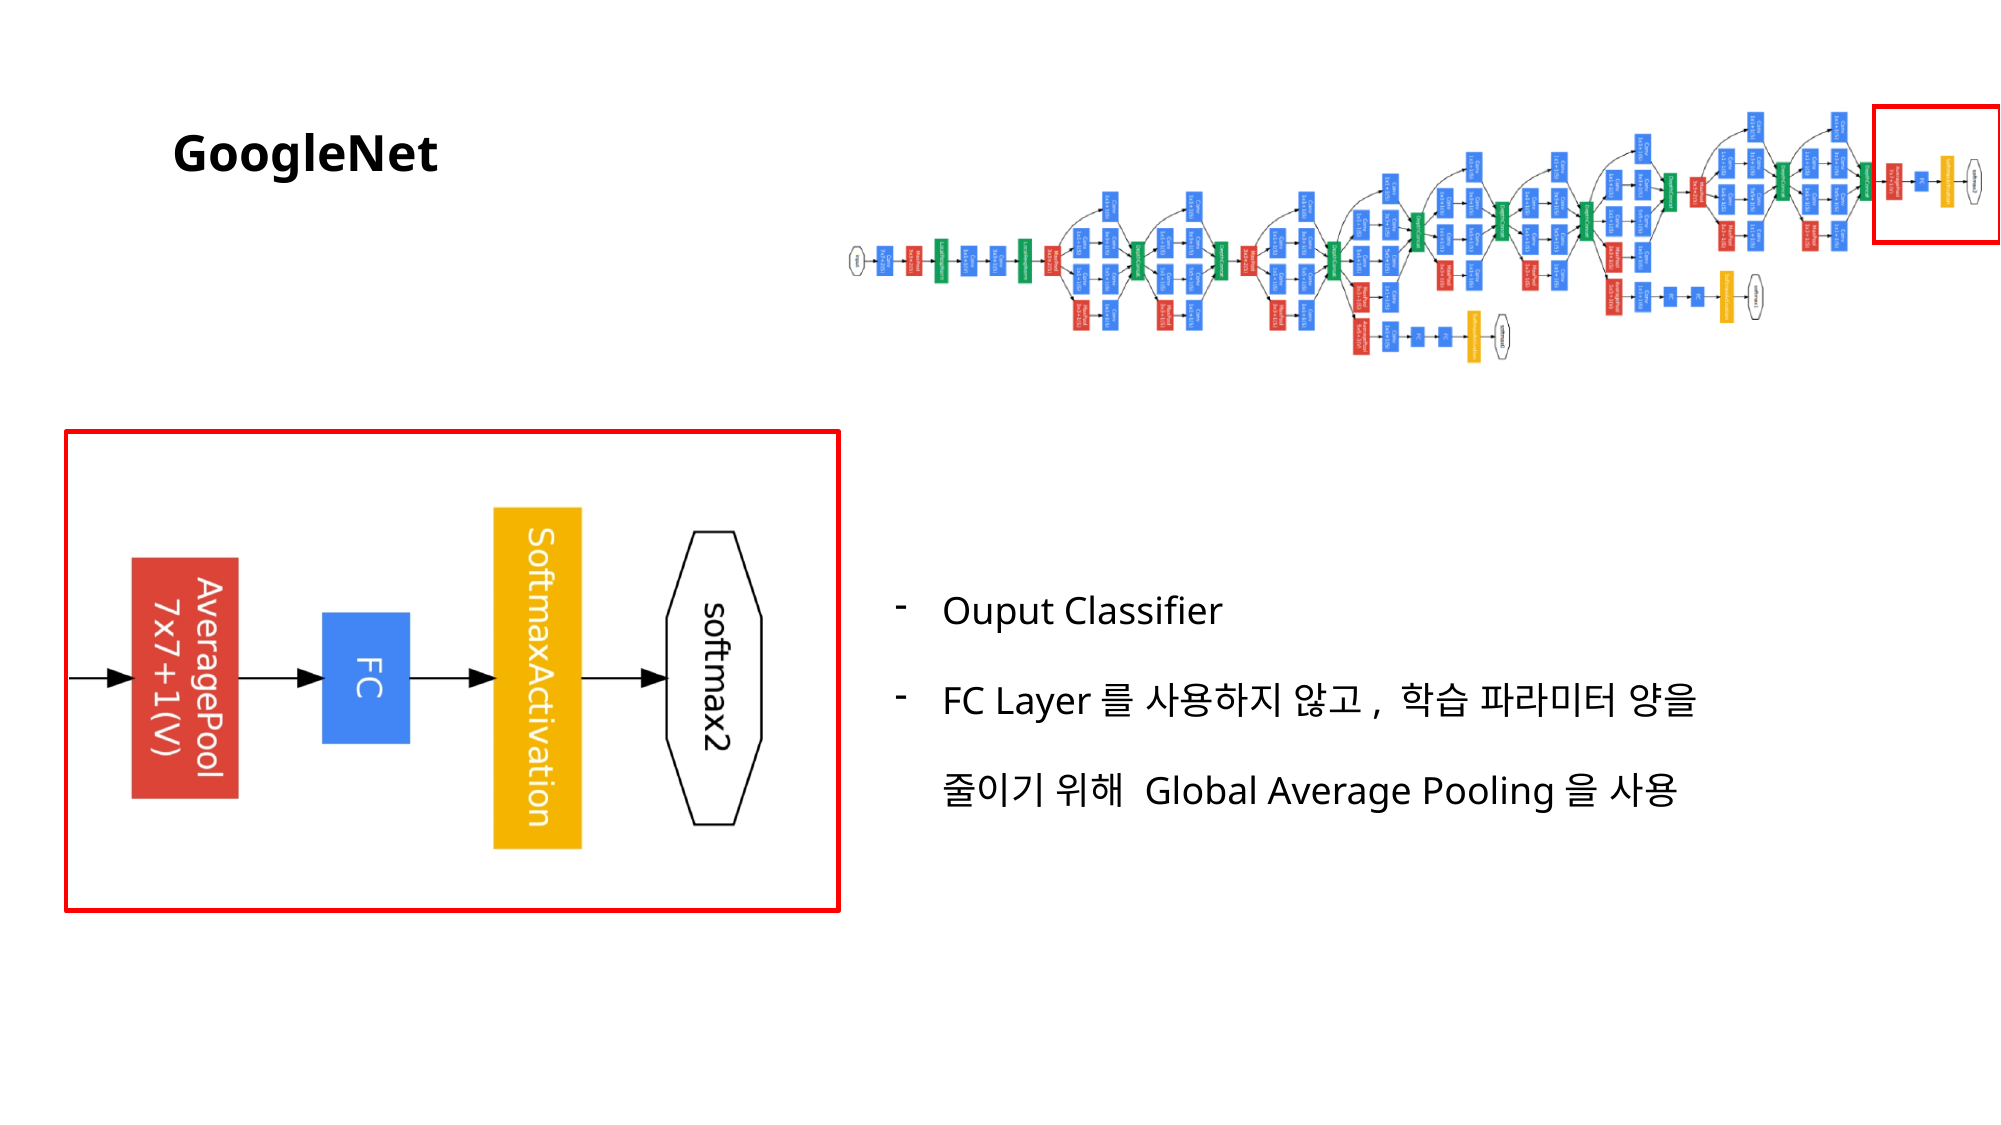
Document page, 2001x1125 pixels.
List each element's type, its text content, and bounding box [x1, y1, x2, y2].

picture [70, 286, 836, 1056]
text_box GoogleNet [157, 114, 648, 190]
picture [825, 0, 2001, 832]
text_box Ouput Classifier FC Layer를 사용하지 않고, 학습 파라미터 양을 줄이기 위해 Global Average Pooling을 사용 [880, 534, 1168, 820]
text_box Ouput Classifier FC Layer를 사용하지 않고, 학습 파라미터 양을 줄이기 위해 Global Average Pooling을 사용 [1658, 534, 1822, 820]
text_box [1872, 105, 2000, 244]
